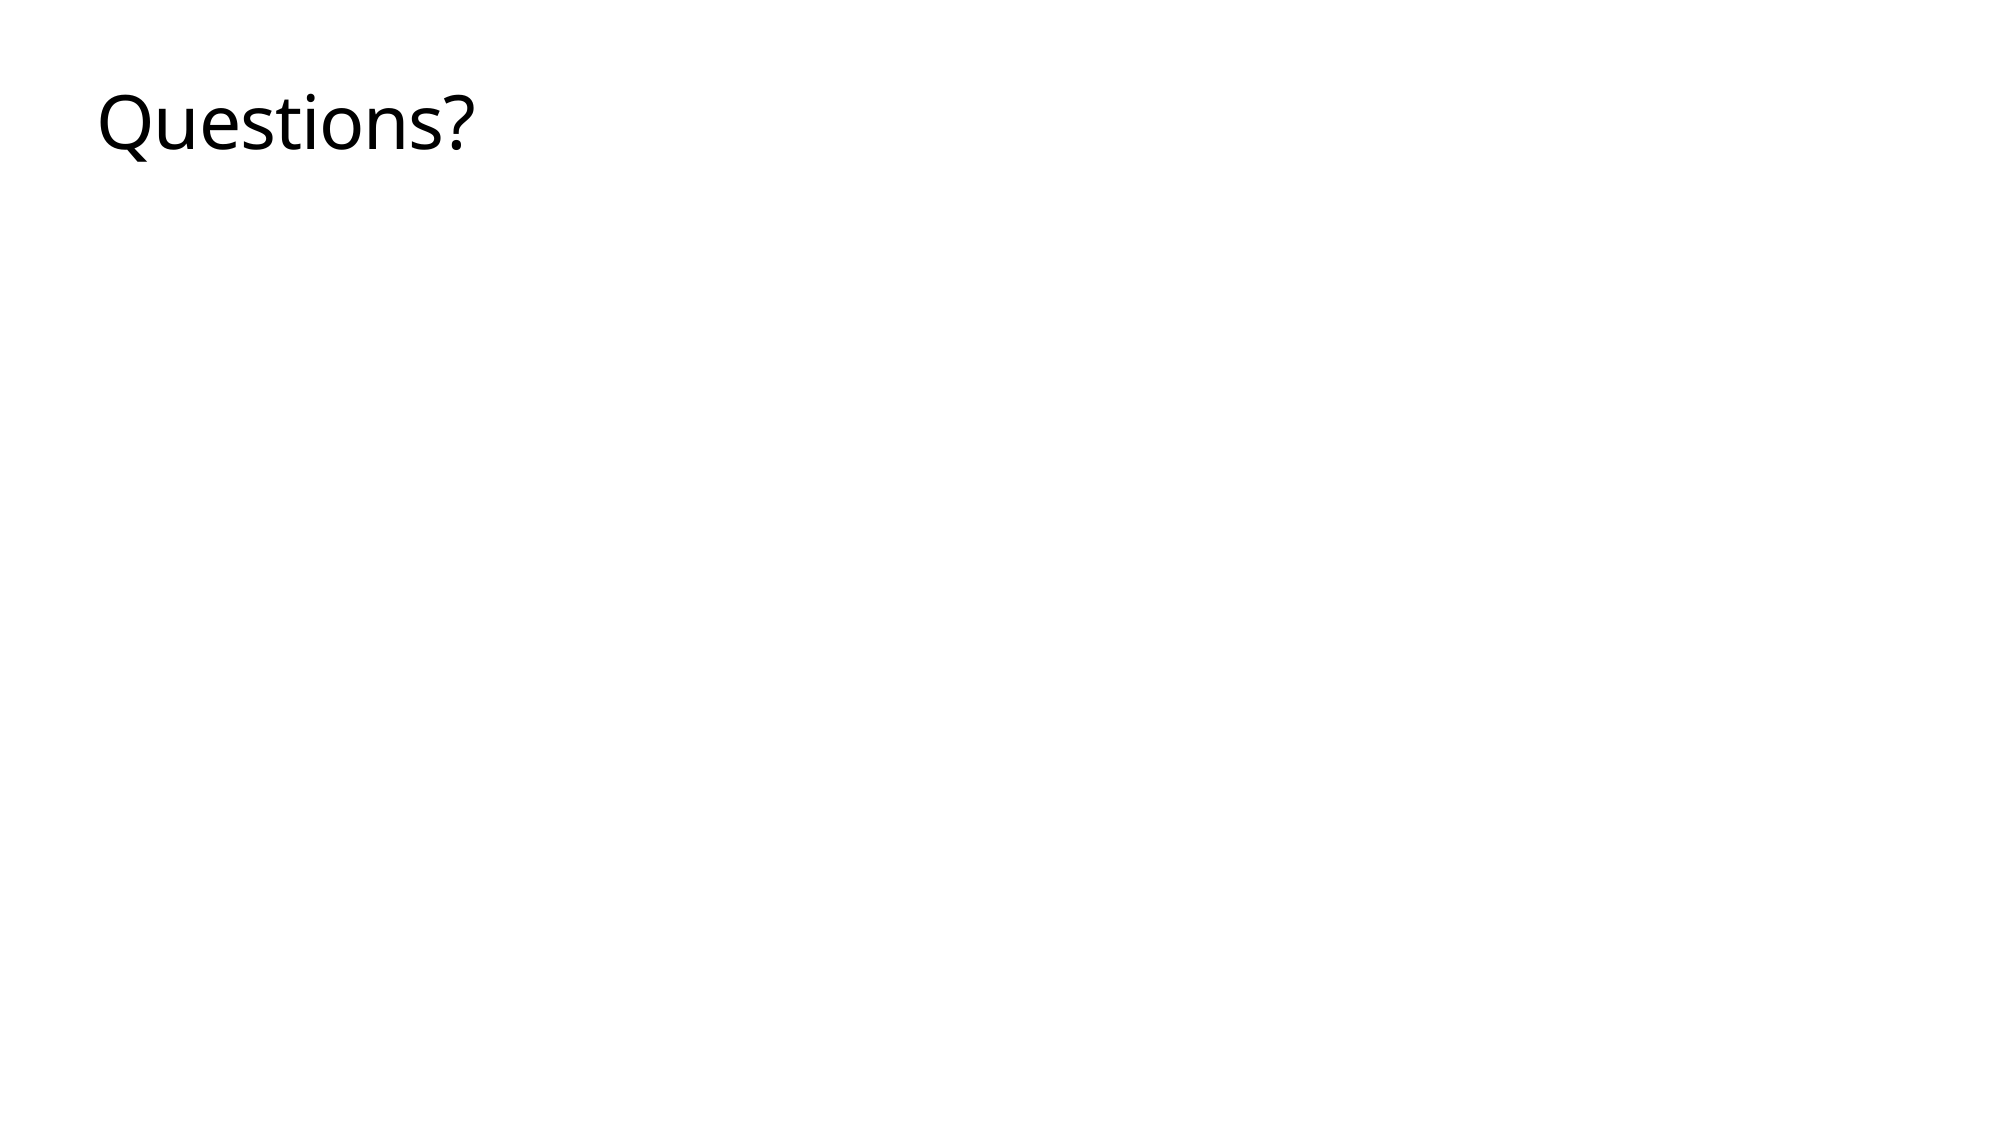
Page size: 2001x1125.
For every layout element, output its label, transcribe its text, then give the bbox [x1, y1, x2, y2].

title Questions? [96, 75, 1904, 166]
